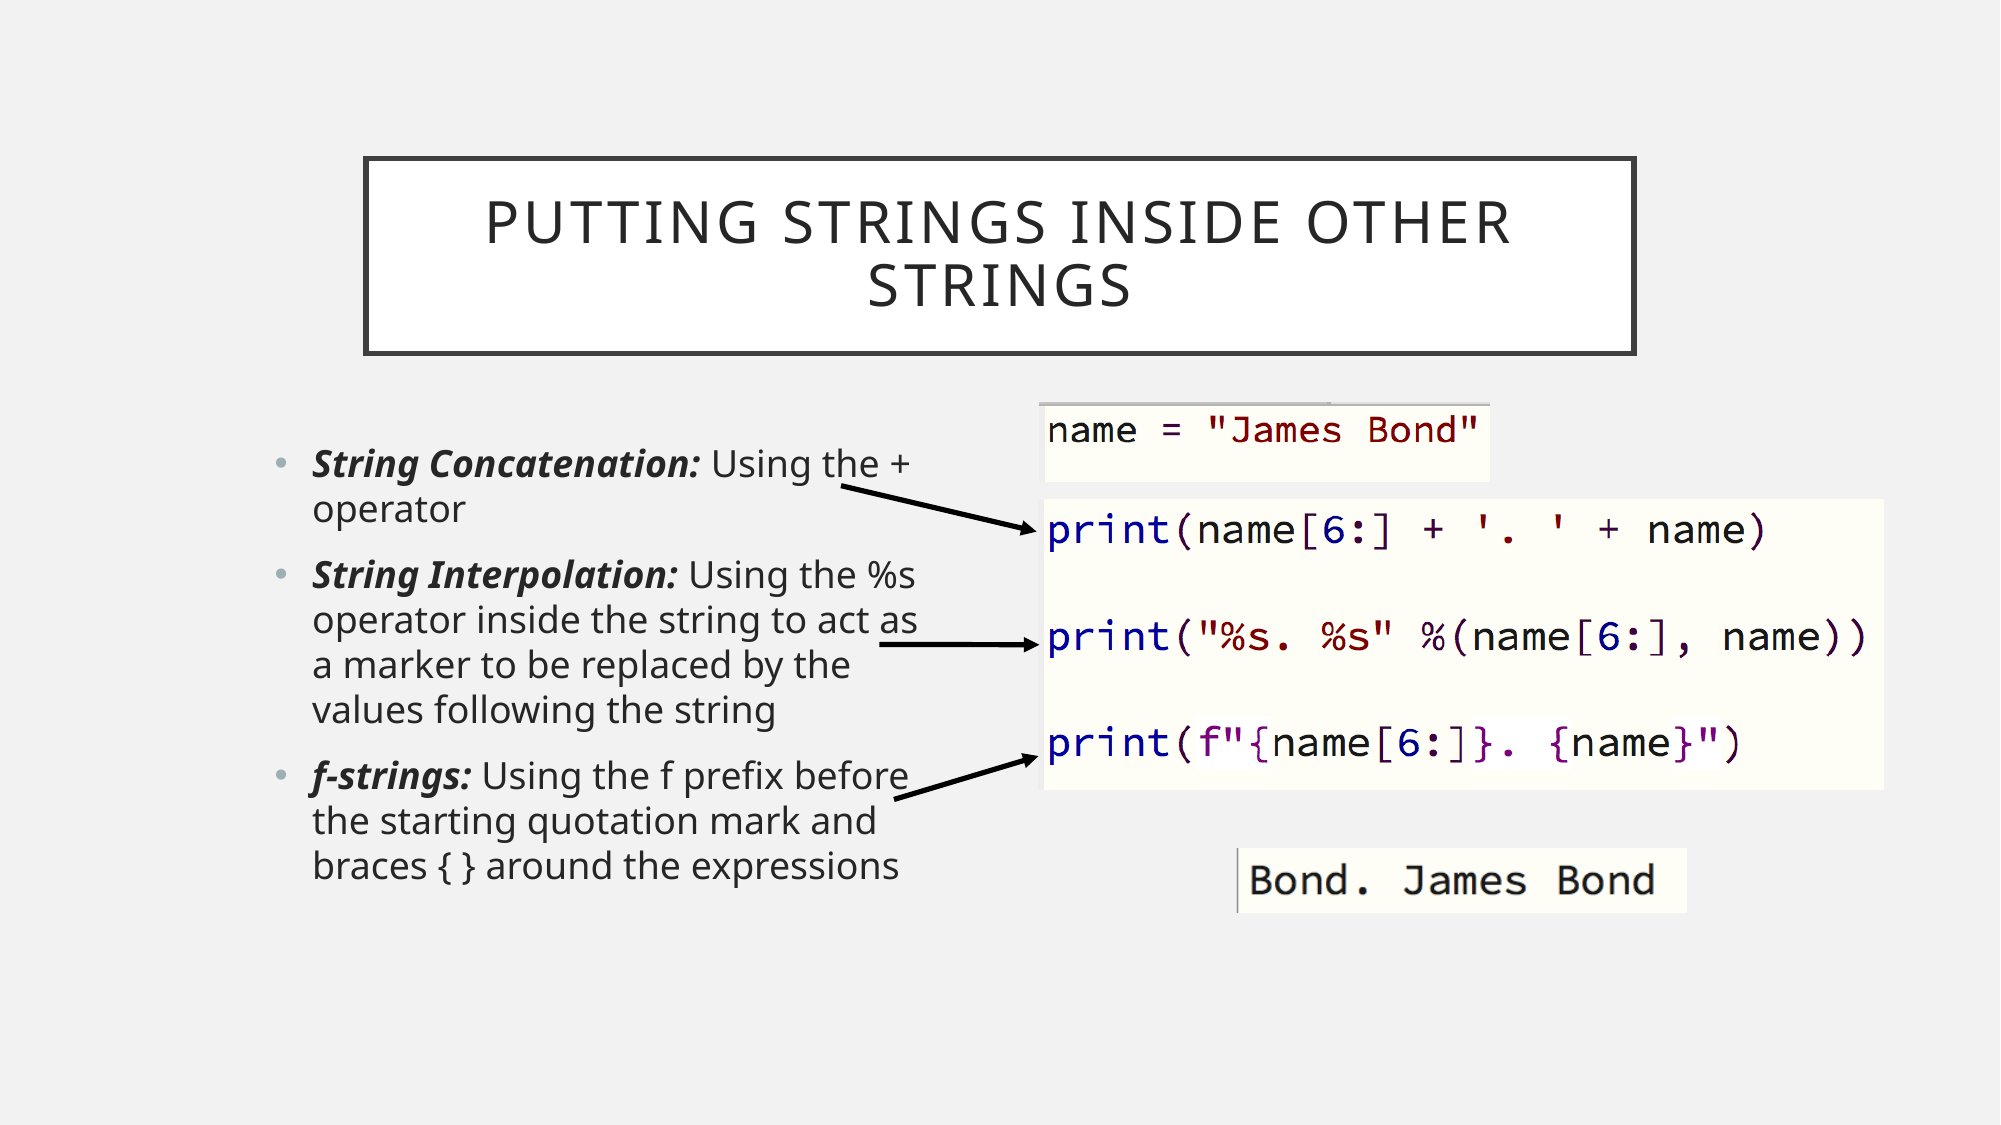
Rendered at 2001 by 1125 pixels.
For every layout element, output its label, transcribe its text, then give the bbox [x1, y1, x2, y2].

picture [1039, 402, 1490, 482]
picture [1038, 499, 1884, 790]
picture [1236, 848, 1688, 913]
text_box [893, 756, 1039, 800]
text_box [841, 485, 1037, 532]
title Putting strings inside other strings [363, 156, 1637, 356]
list String Concatenation: Using the + operator String Interpolation: Using the %s operator inside the string to act as a marker to be replaced by the values following the string f-strings: Using the f prefix before the starting quotation mark and braces { } around the expressions [259, 432, 961, 942]
